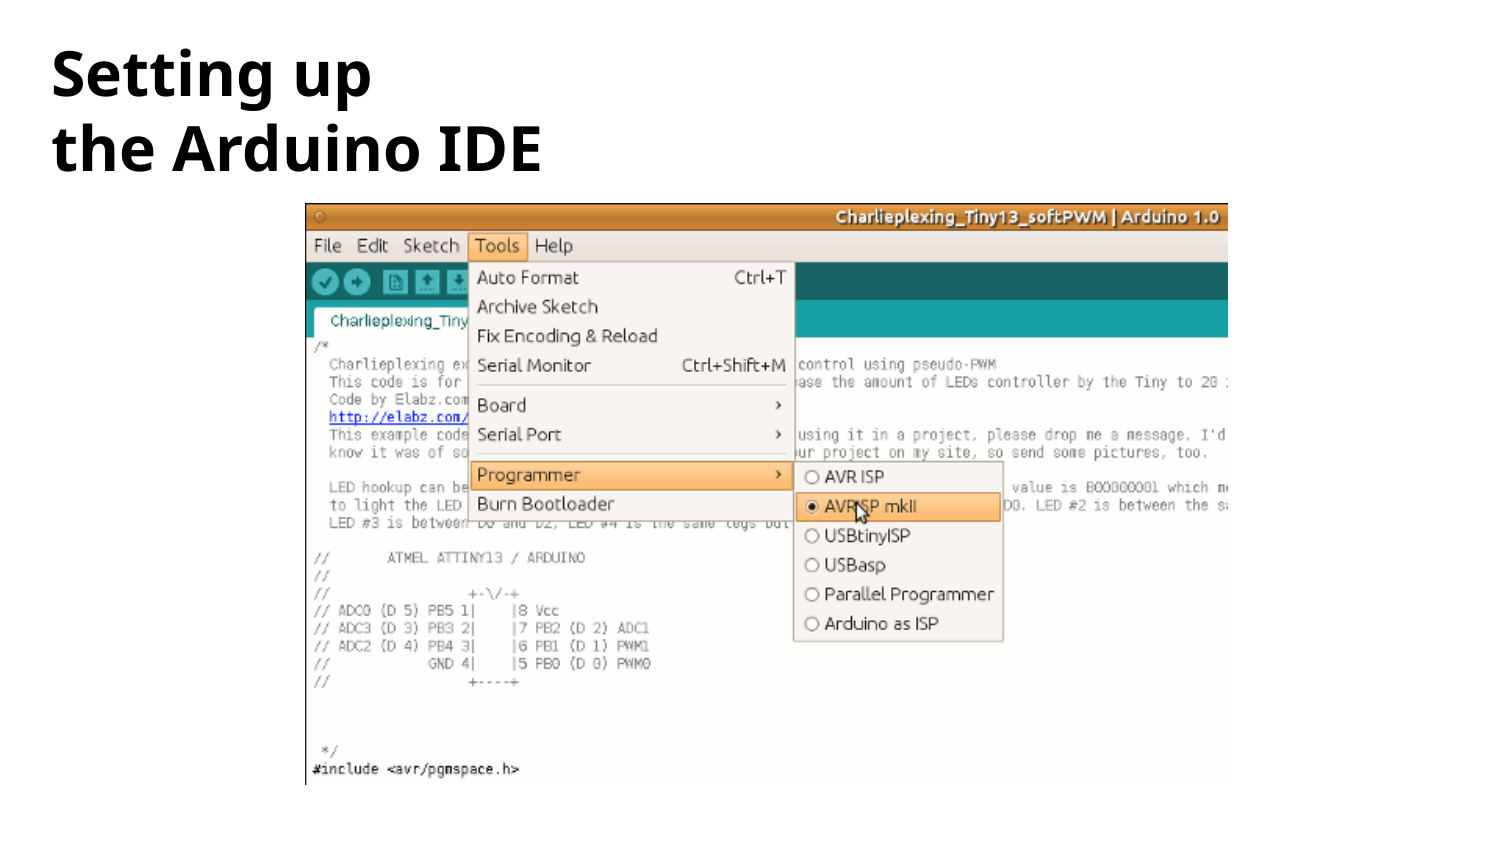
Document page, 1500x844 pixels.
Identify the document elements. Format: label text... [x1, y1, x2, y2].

picture [305, 203, 1228, 785]
title Setting up the Arduino IDE [36, 18, 1434, 124]
